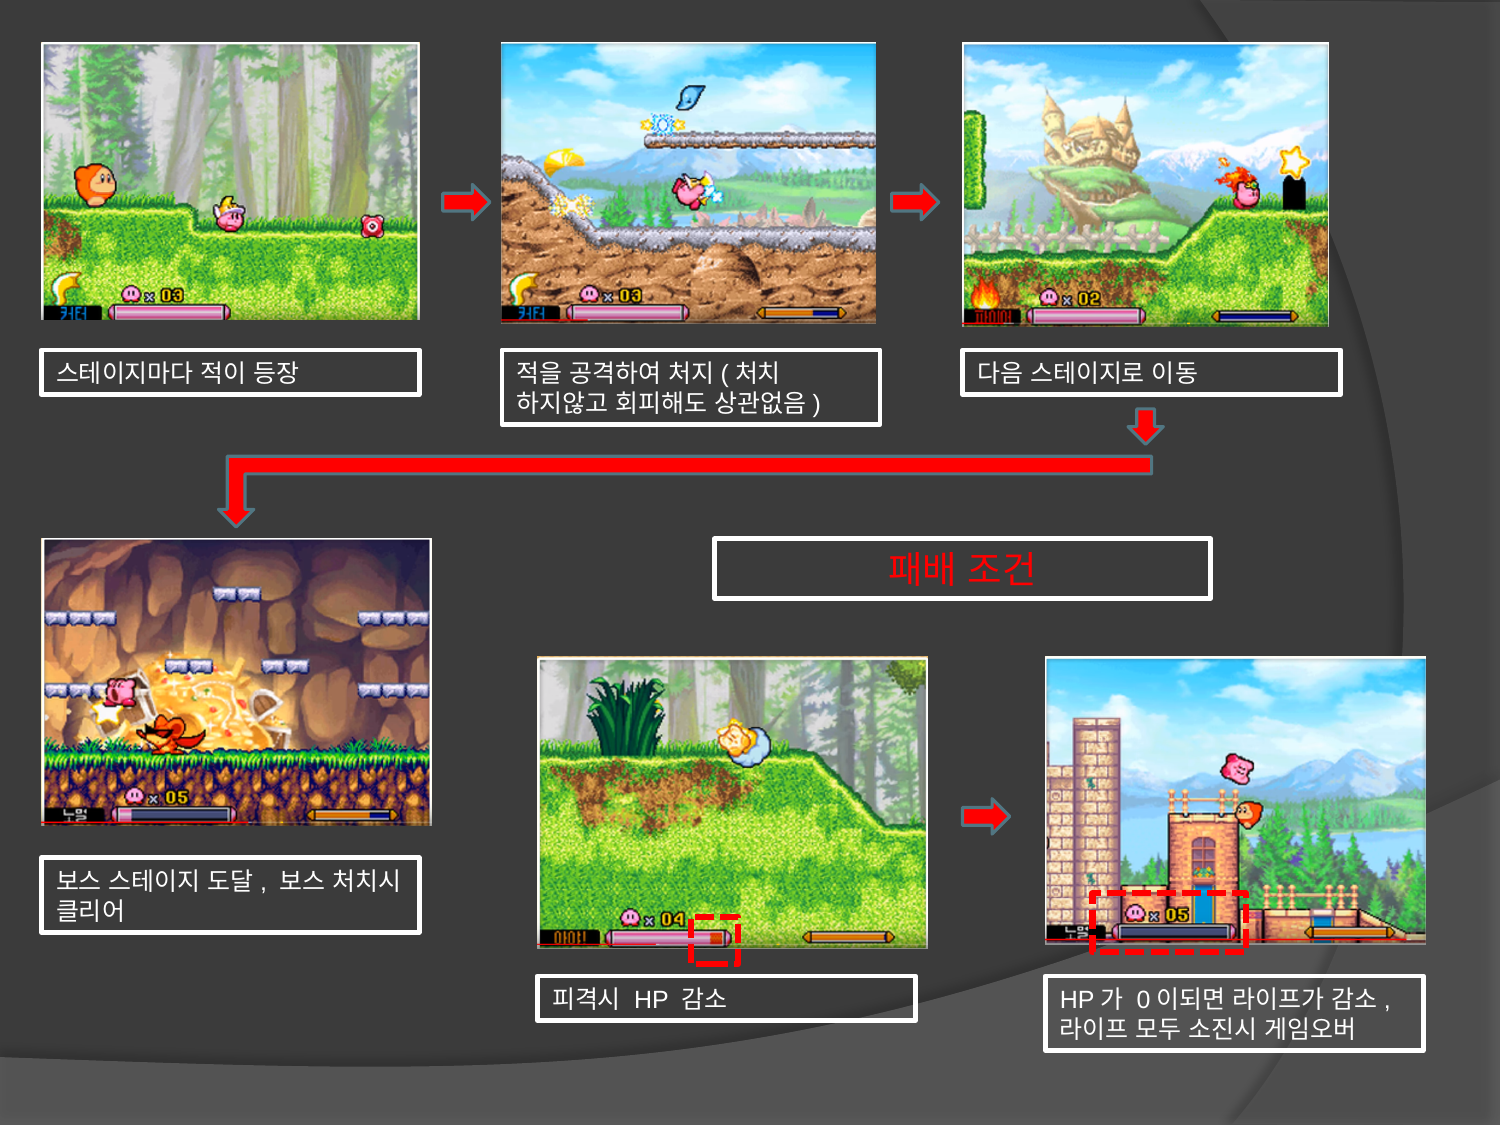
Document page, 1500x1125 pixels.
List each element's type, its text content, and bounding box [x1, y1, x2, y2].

text_box HP가 0이되면 라이프가 감소, 라이프 모두 소진시 게임오버 [1045, 975, 1424, 1051]
picture [537, 656, 928, 950]
picture [41, 538, 432, 826]
text_box 적을 공격하여 처지(처치 하지않고 회피해도 상관없음) [501, 349, 880, 425]
picture [962, 42, 1330, 327]
text_box [217, 454, 1154, 529]
text_box 보스 스테이지 도달, 보스 처치시 클리어 [41, 857, 420, 933]
text_box [890, 182, 941, 222]
text_box [441, 182, 492, 222]
text_box 패배 조건 [714, 538, 1211, 599]
picture [501, 42, 876, 324]
text_box [1126, 407, 1165, 446]
text_box 스테이지마다 적이 등장 [41, 349, 420, 395]
text_box 다음 스테이지로 이동 [962, 349, 1341, 395]
text_box [689, 960, 740, 966]
text_box 피격시 HP 감소 [537, 975, 916, 1021]
picture [41, 42, 420, 320]
text_box [960, 797, 1011, 836]
picture [1045, 656, 1427, 945]
